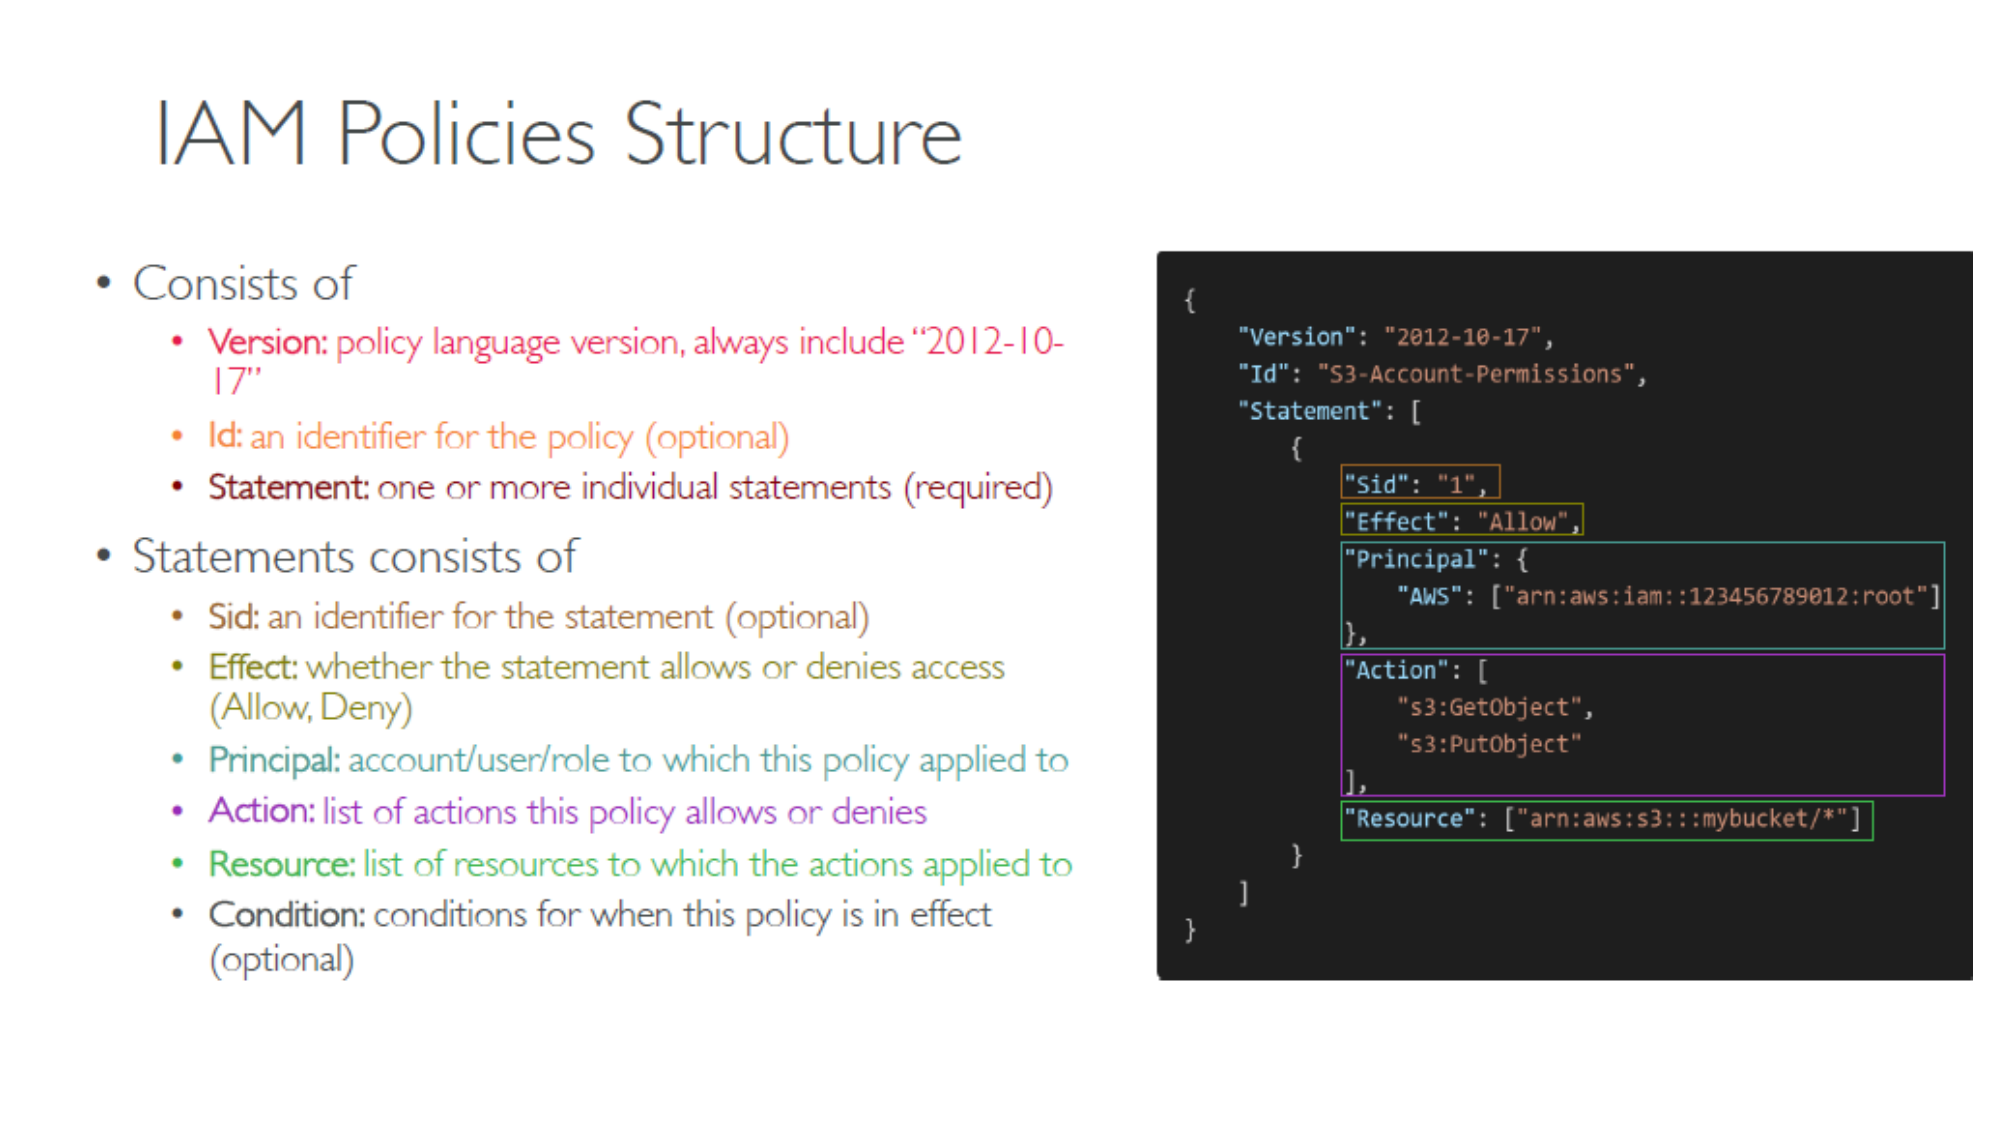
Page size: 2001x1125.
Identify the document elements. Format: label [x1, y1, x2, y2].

picture [48, 66, 1974, 1008]
